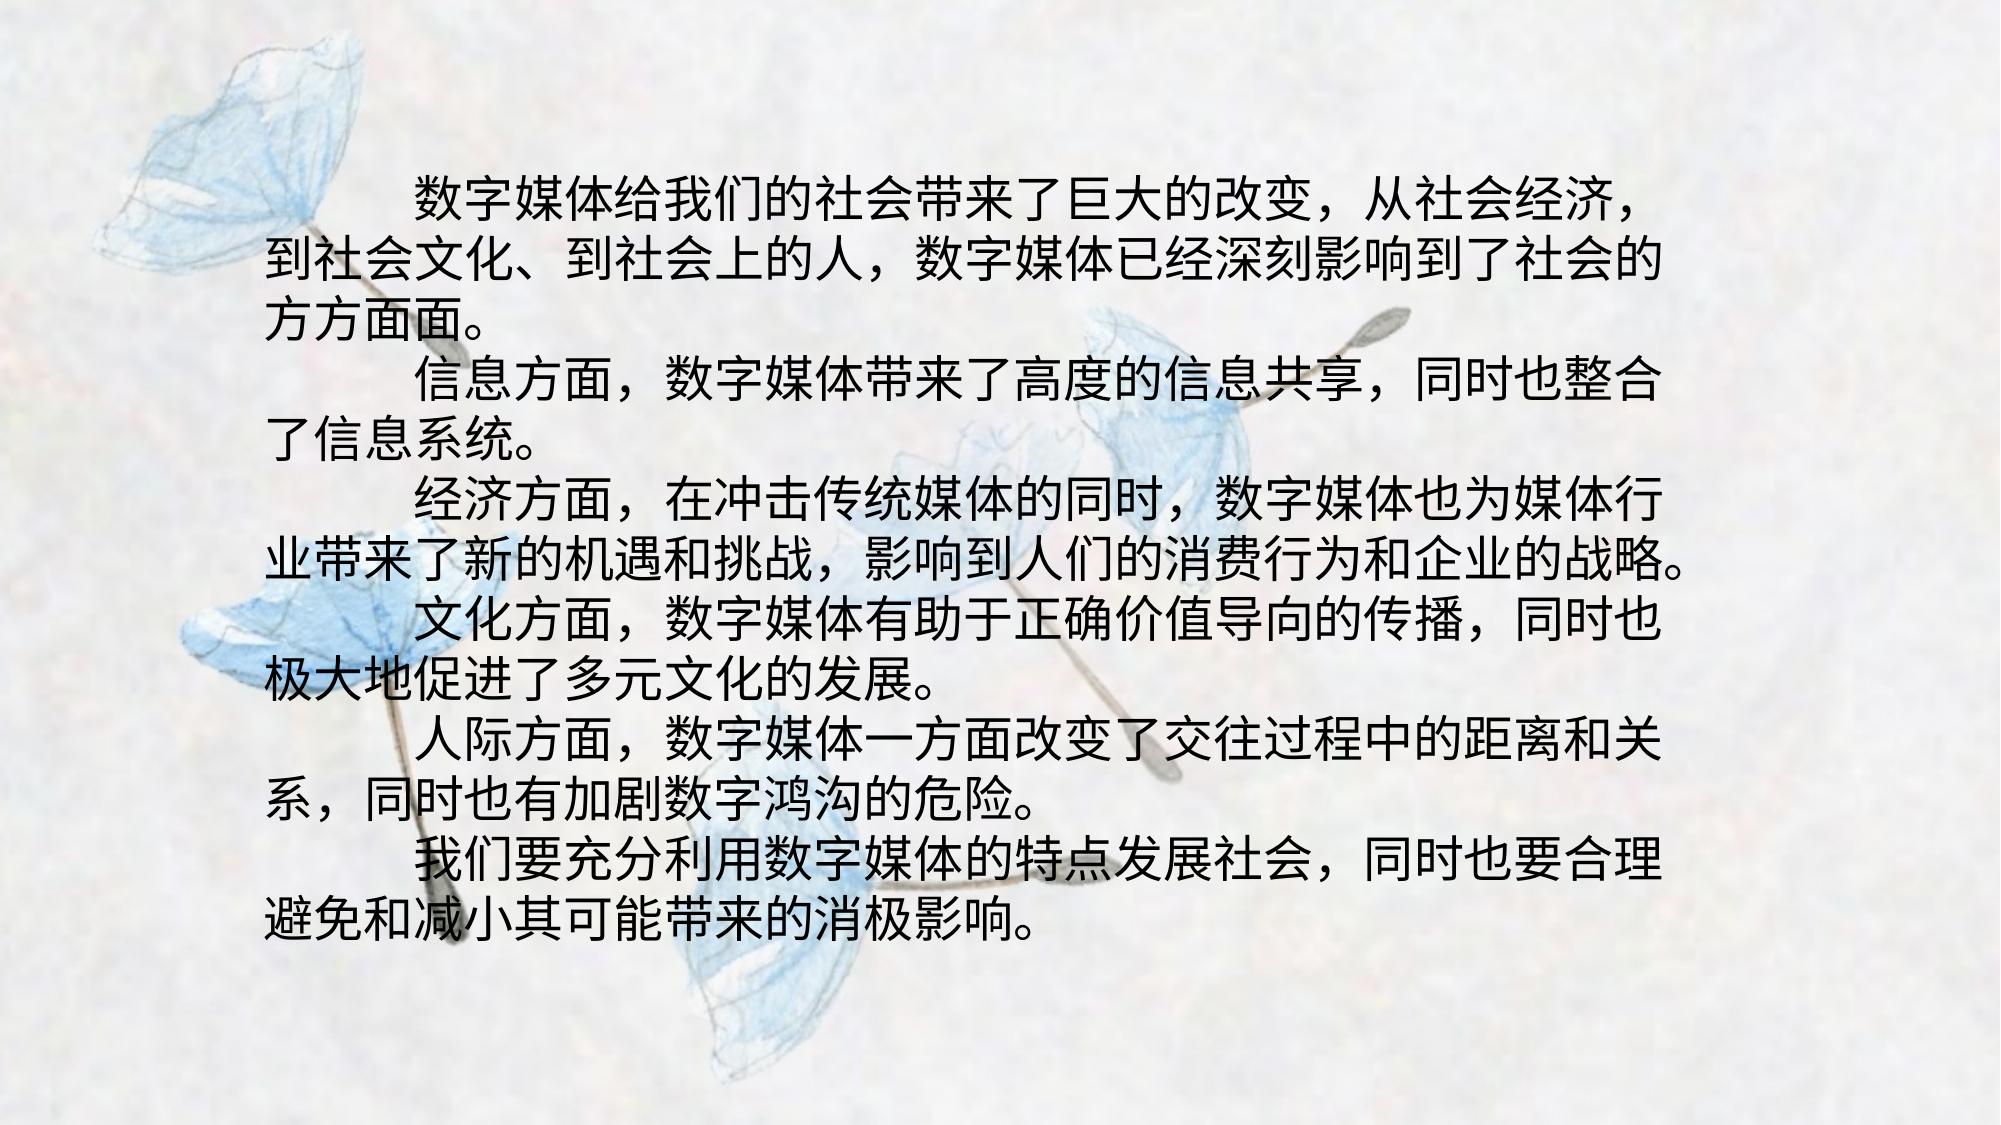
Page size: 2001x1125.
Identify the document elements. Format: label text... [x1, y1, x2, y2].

picture [0, 0, 2000, 1125]
text_box 数字媒体给我们的社会带来了巨大的改变，从社会经济，到社会文化、到社会上的人，数字媒体已经深刻影响到了社会的方方面面。 信息方面，数字媒体带来了高度的信息共享，同时也整合了信息系统。 经济方面，在冲击传统媒体的同时，数字媒体也为媒体行业带来了新的机遇和挑战，影响到人们的消费行为和企业的战略。 文化方面，数字媒体有助于正确价值导向的传播，同时也极大地促进了多元文化的发展。 人际方面，数字媒体一方面改变了交往过程中的距离和关系，同时也有加剧数字鸿沟的危险。 我们要充分利用数字媒体的特点发展社会，同时也要合理避免和减小其可能带来的消极影响。 [249, 100, 1714, 1016]
